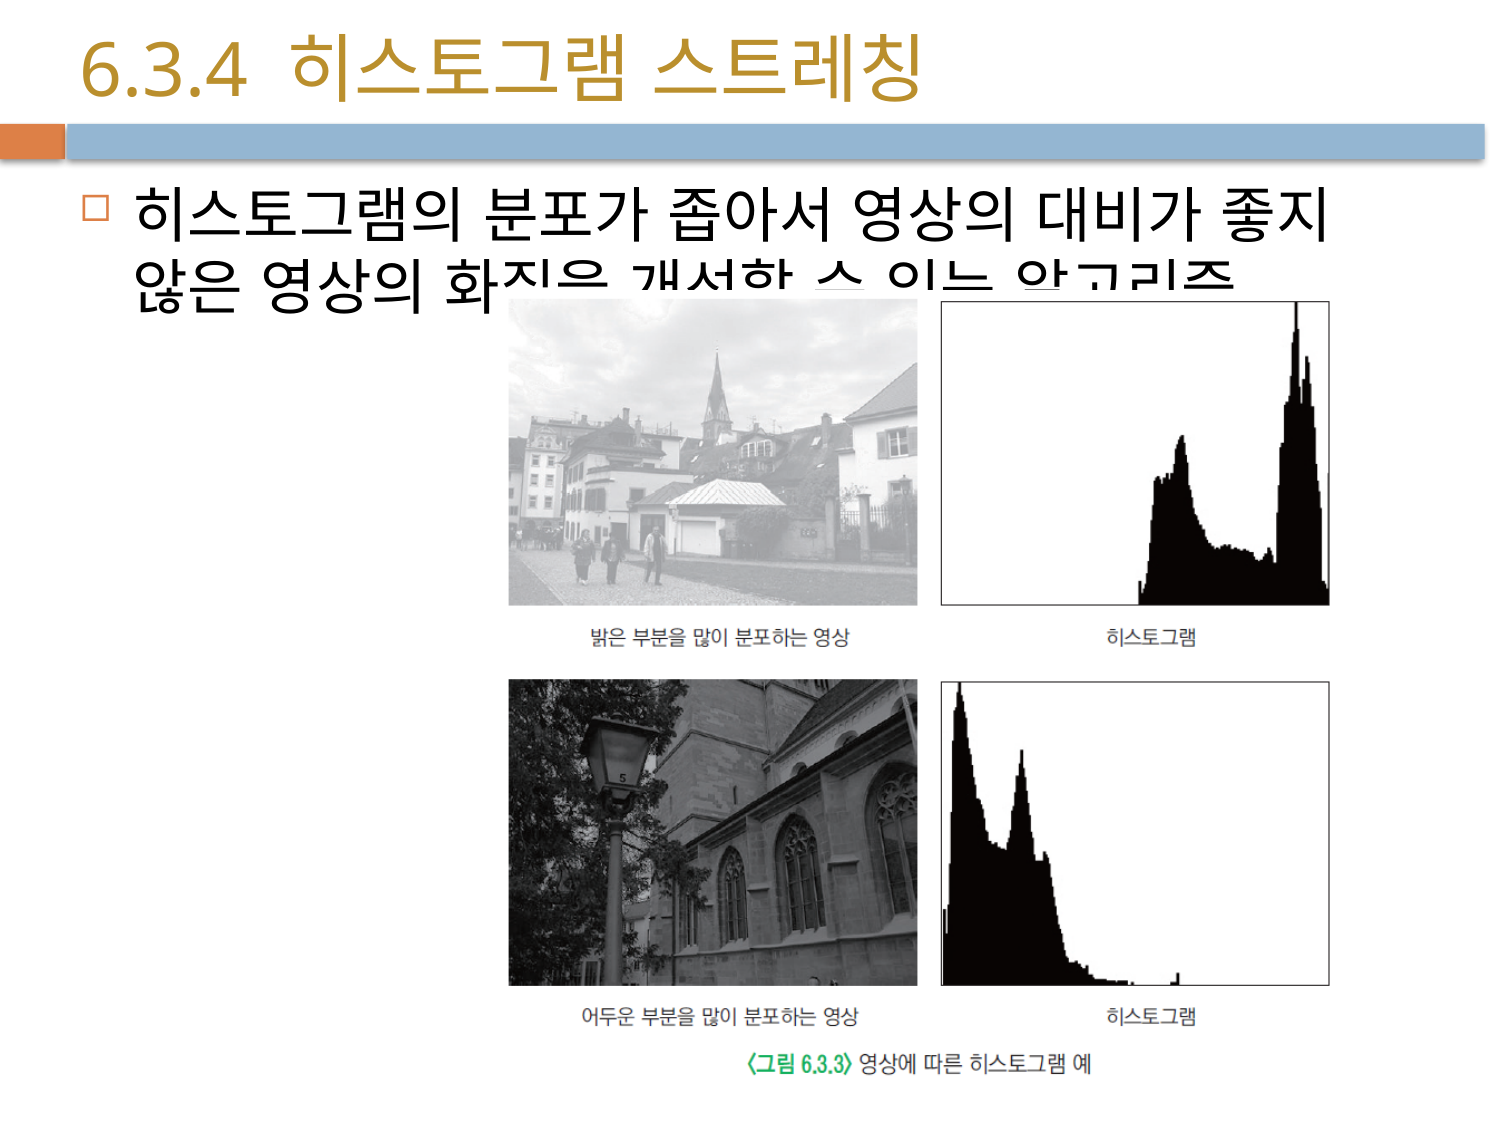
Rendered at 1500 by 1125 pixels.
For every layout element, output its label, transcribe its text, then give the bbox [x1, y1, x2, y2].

picture [501, 290, 1353, 1083]
title 6.3.4 히스토그램 스트레칭 [64, 7, 1471, 126]
list 히스토그램의 분포가 좁아서 영상의 대비가 좋지 않은 영상의 화질을 개선할 수 있는 알고리즘 [64, 169, 1471, 1056]
